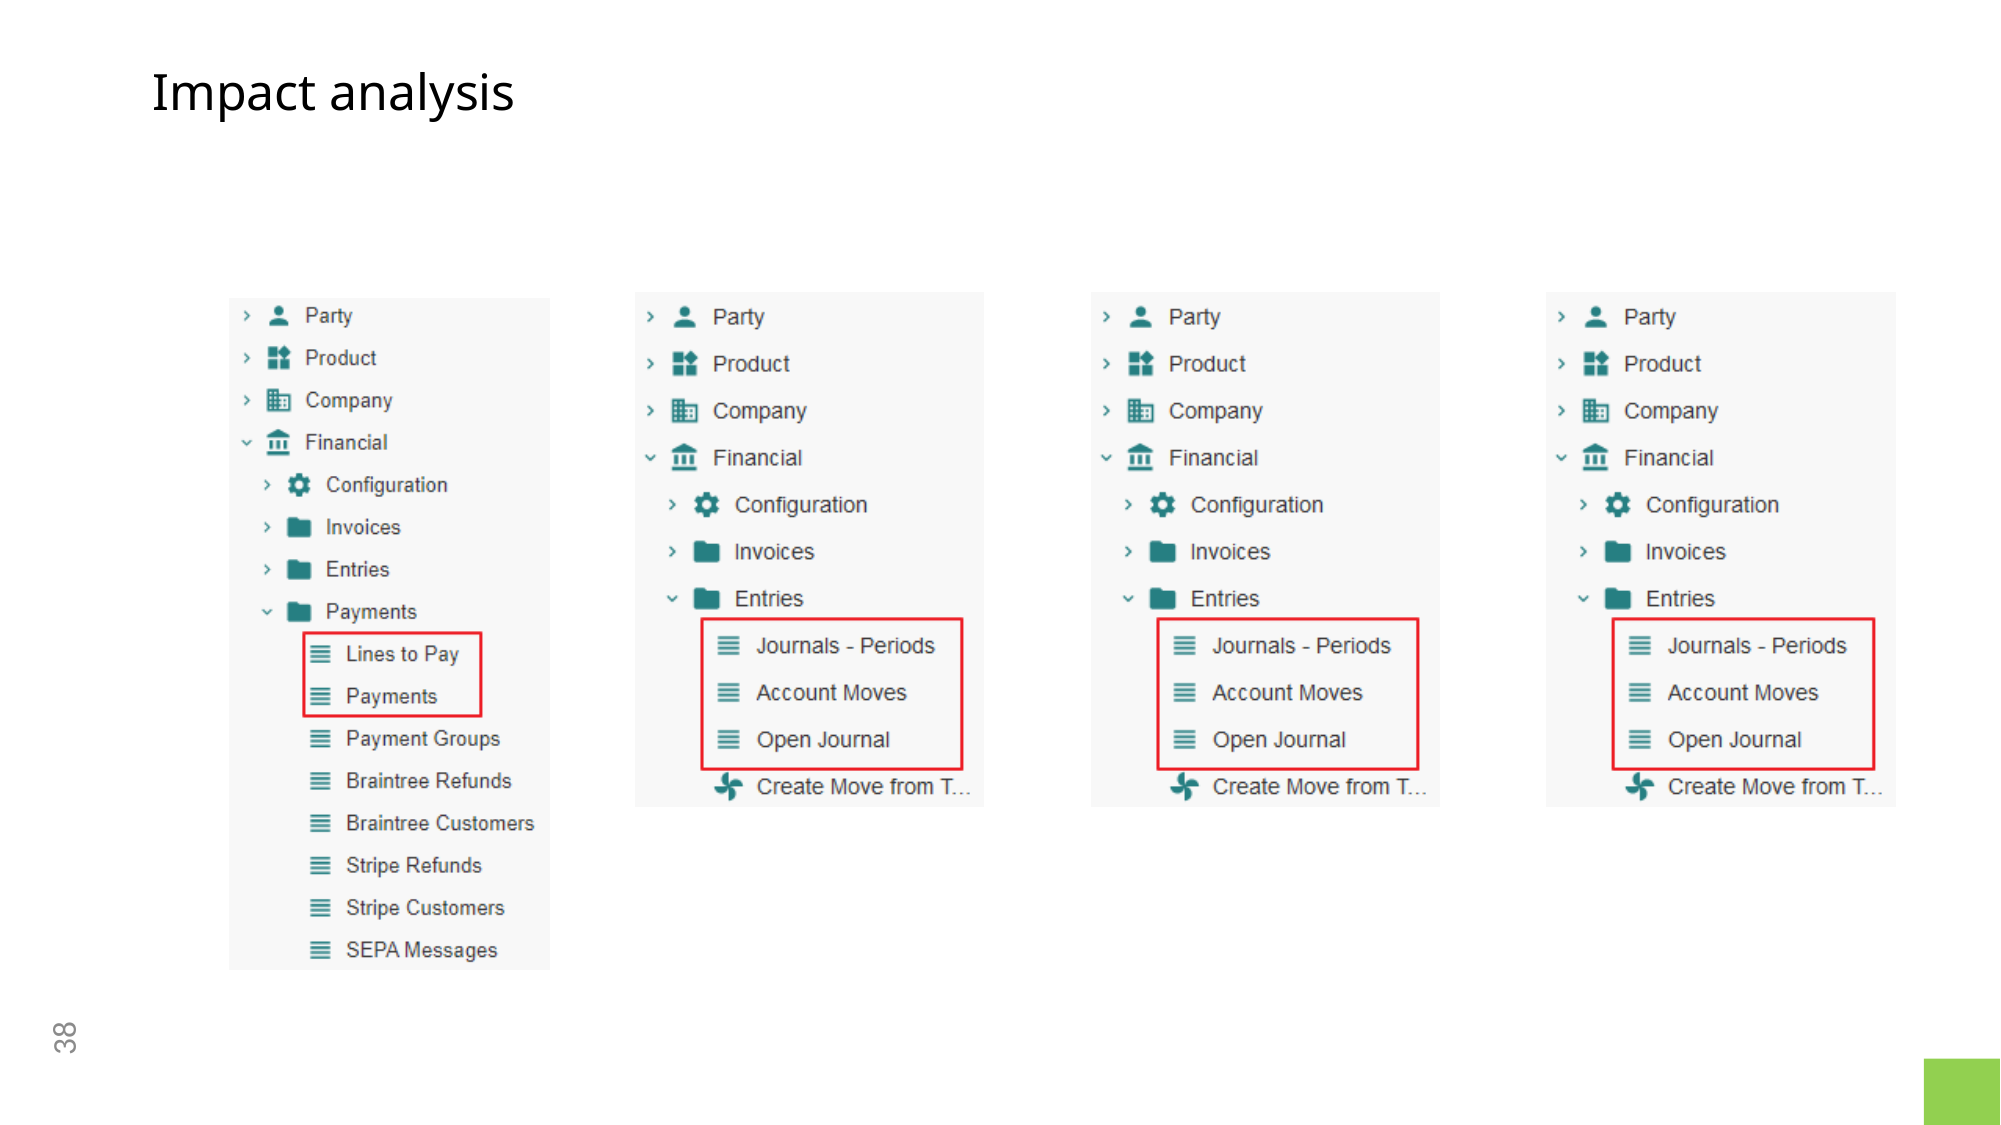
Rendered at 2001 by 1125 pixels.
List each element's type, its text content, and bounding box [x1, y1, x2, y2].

picture [228, 298, 550, 970]
picture [1546, 292, 1896, 807]
text_box [1923, 1058, 2000, 1125]
picture [635, 292, 984, 807]
slide_number 38 [32, 969, 93, 1108]
title Impact analysis [137, 59, 1863, 136]
picture [1090, 292, 1440, 807]
